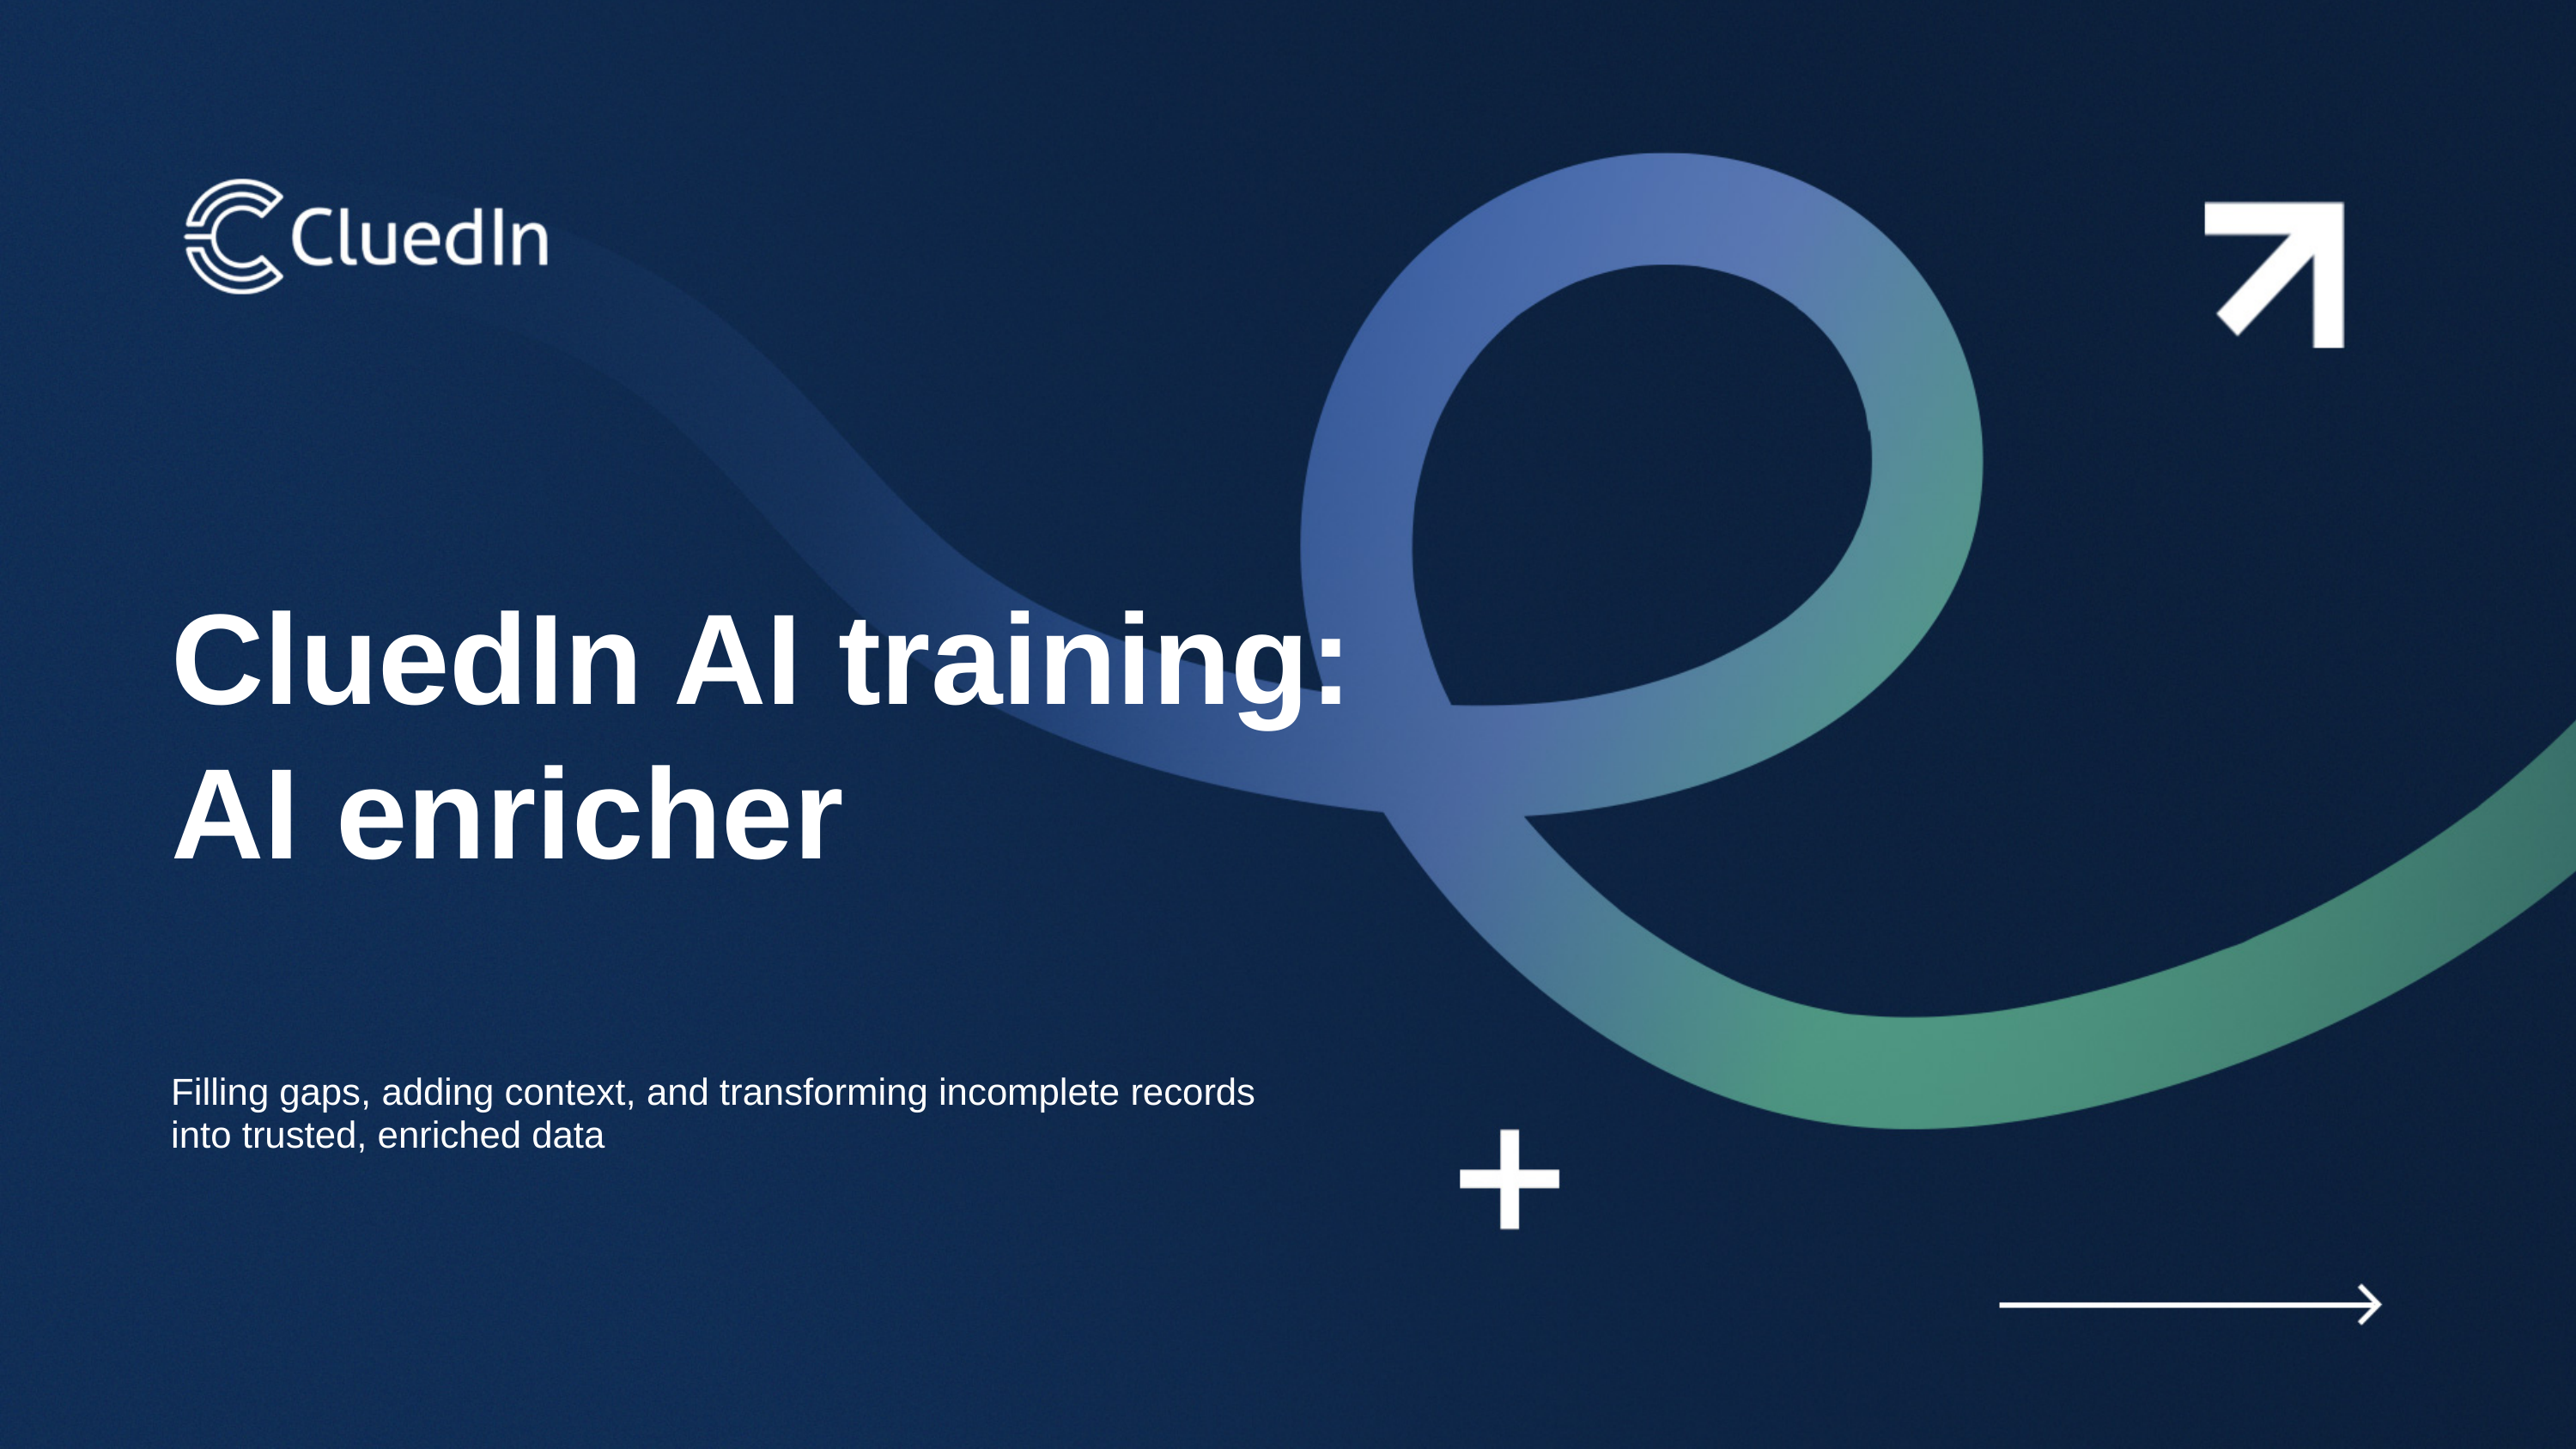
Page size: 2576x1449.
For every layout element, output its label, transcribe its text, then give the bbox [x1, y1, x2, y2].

picture [0, 0, 2576, 1449]
list CluedIn AI training: AI enricher [158, 569, 2089, 901]
list Filling gaps, adding context, and transforming incomplete records into trusted, enriched data [158, 1064, 1288, 1177]
